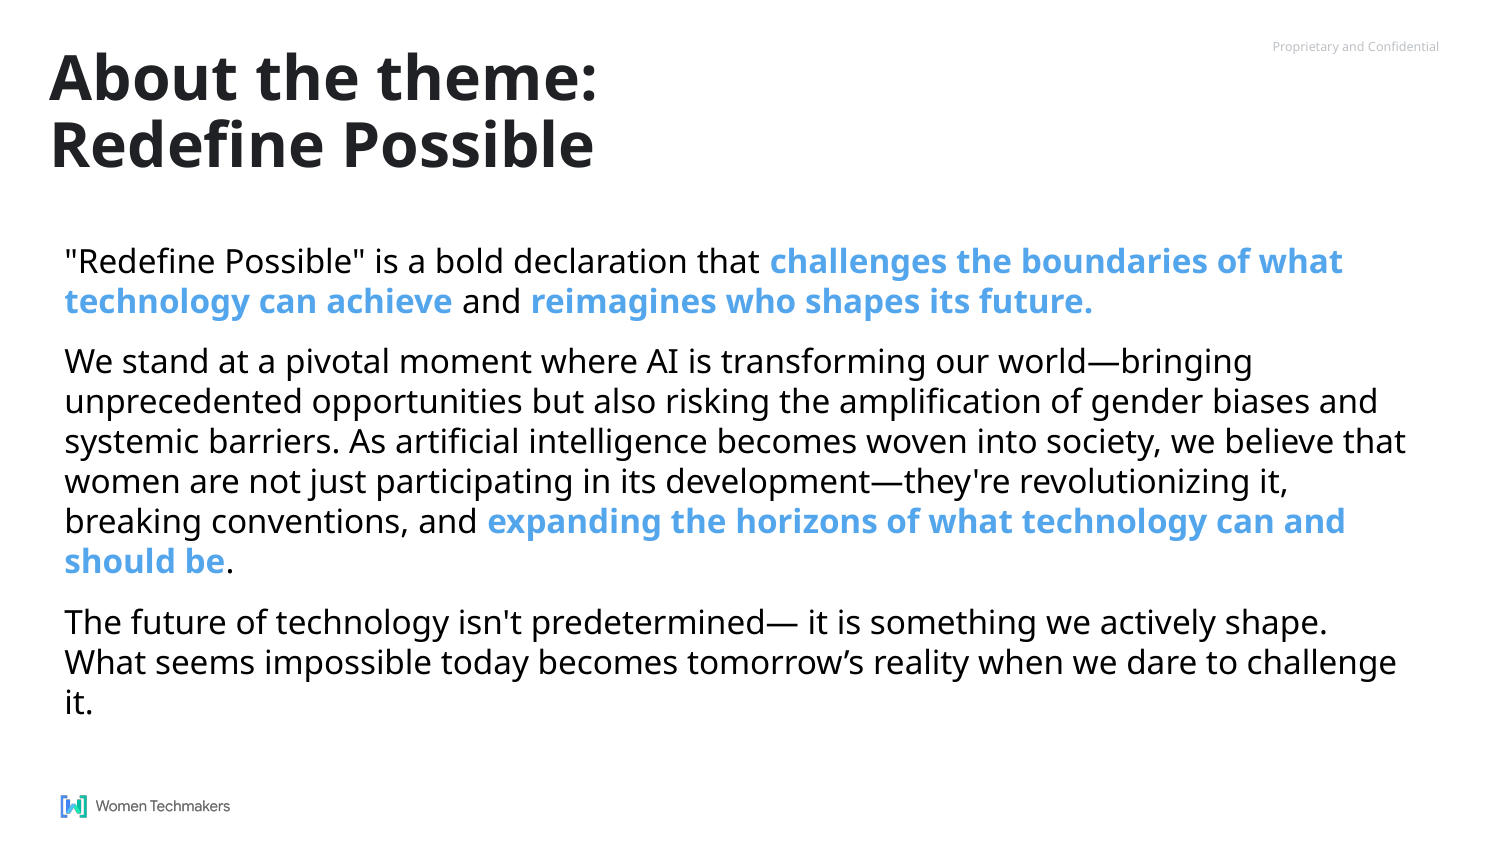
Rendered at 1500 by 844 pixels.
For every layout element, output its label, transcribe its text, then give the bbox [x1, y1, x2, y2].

text_box About the theme: Redefine Possible [49, 46, 737, 115]
text_box "Redefine Possible" is a bold declaration that challenges the boundaries of what technology can achieve and reimagines who shapes its future. We stand at a pivotal moment where AI is transforming our world—bringing unprecedented opportunities but also risking the amplification of gender biases and systemic barriers. As artificial intelligence becomes woven into society, we believe that women are not just participating in its development—they're revolutionizing it, breaking conventions, and expanding the horizons of what technology can and should be. The future of technology isn't predetermined— it is something we actively shape. What seems impossible today becomes tomorrow’s reality when we dare to challenge it. [49, 225, 1436, 844]
